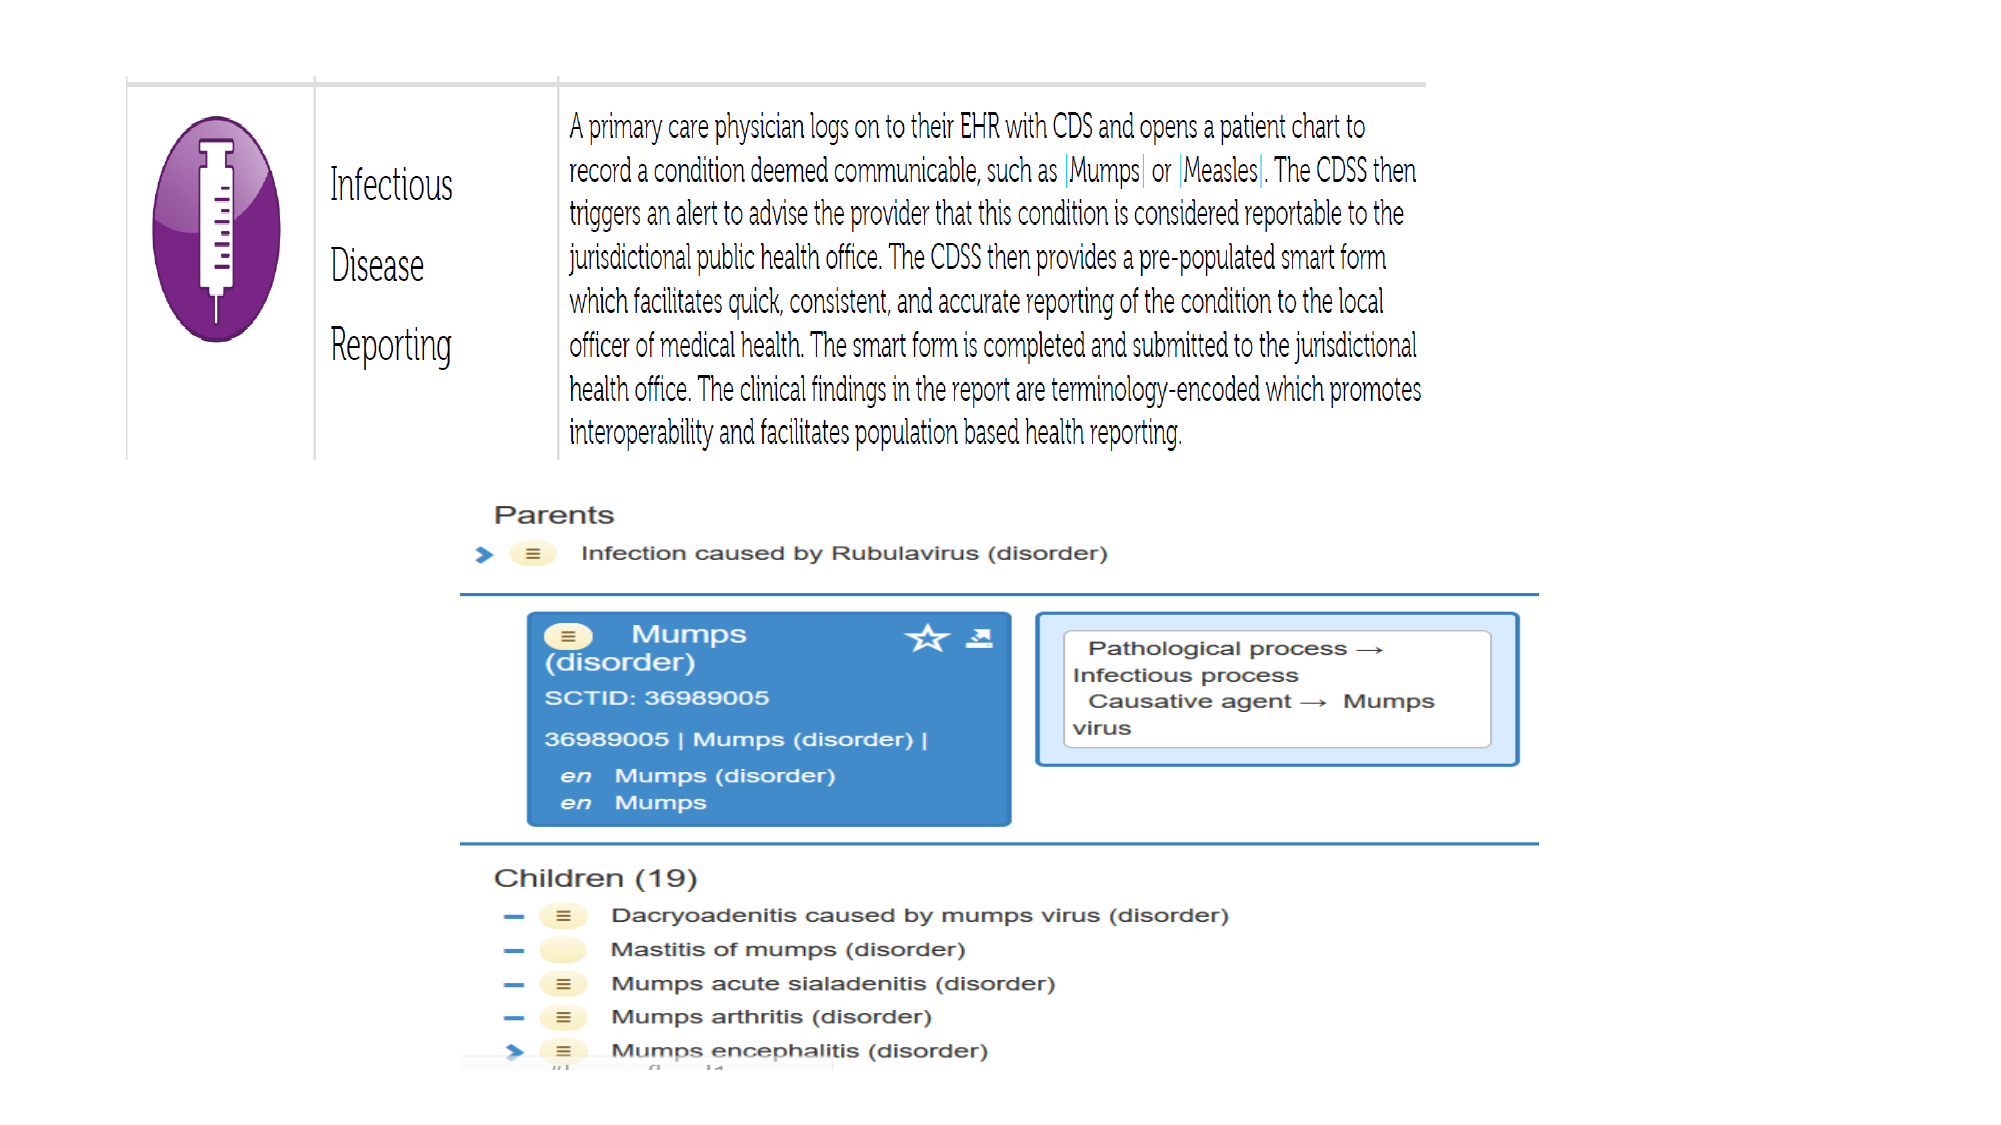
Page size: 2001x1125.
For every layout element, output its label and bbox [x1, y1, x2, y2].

list [125, 76, 1426, 460]
picture [460, 502, 1539, 1070]
